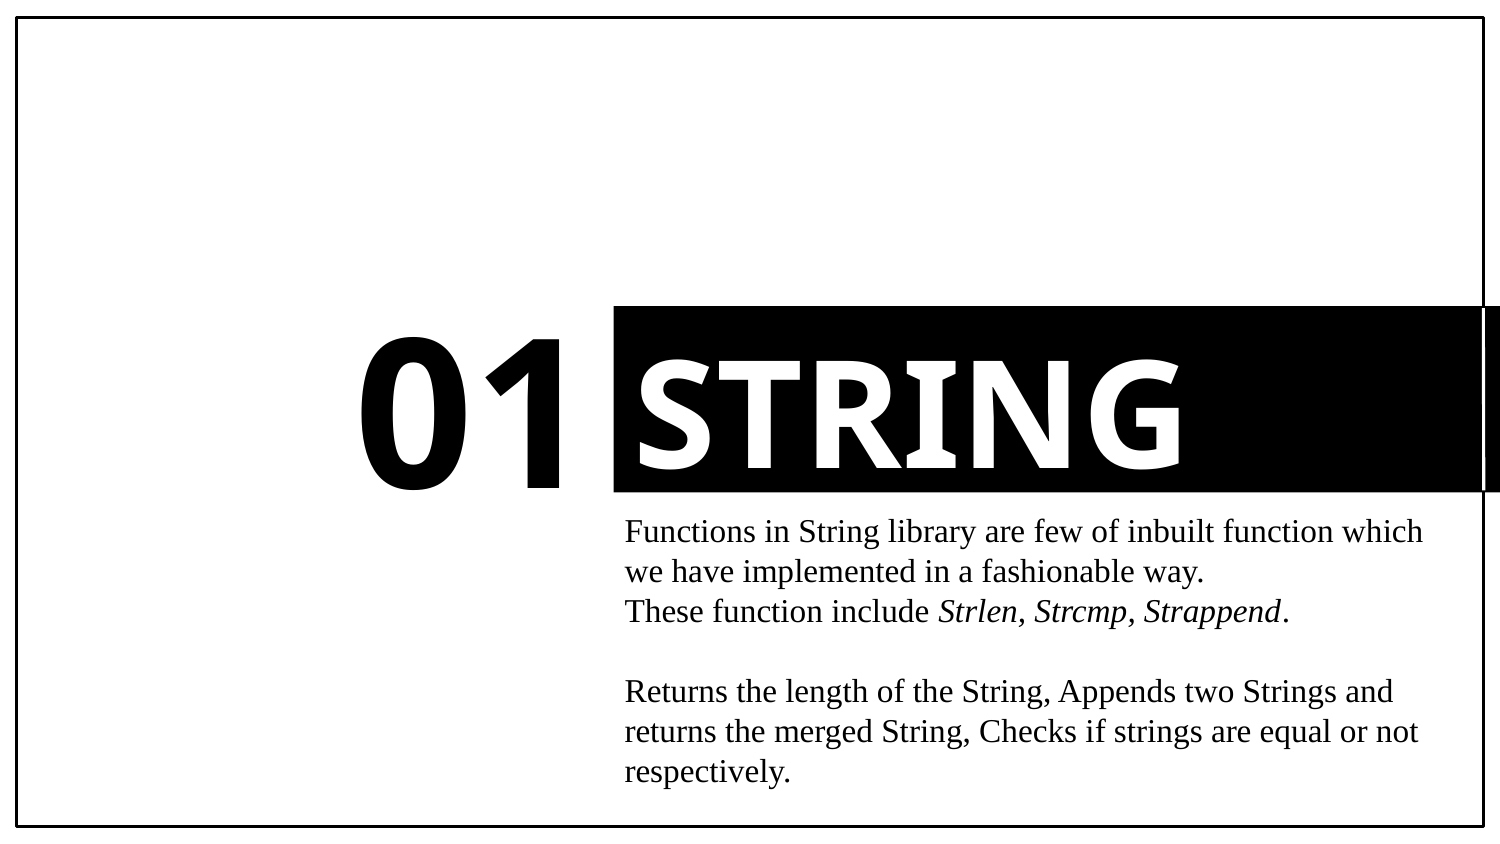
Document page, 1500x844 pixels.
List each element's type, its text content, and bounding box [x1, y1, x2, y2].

subtitle Functions in String library are few of inbuilt function which we have implemented in a fashionable way. These function include Strlen, Strcmp, Strappend. Returns the length of the String, Appends two Strings and returns the merged String, Checks if strings are equal or not respectively. [609, 521, 1481, 844]
title 01 [336, 328, 610, 482]
title STRING LIBRARY [618, 303, 1440, 507]
